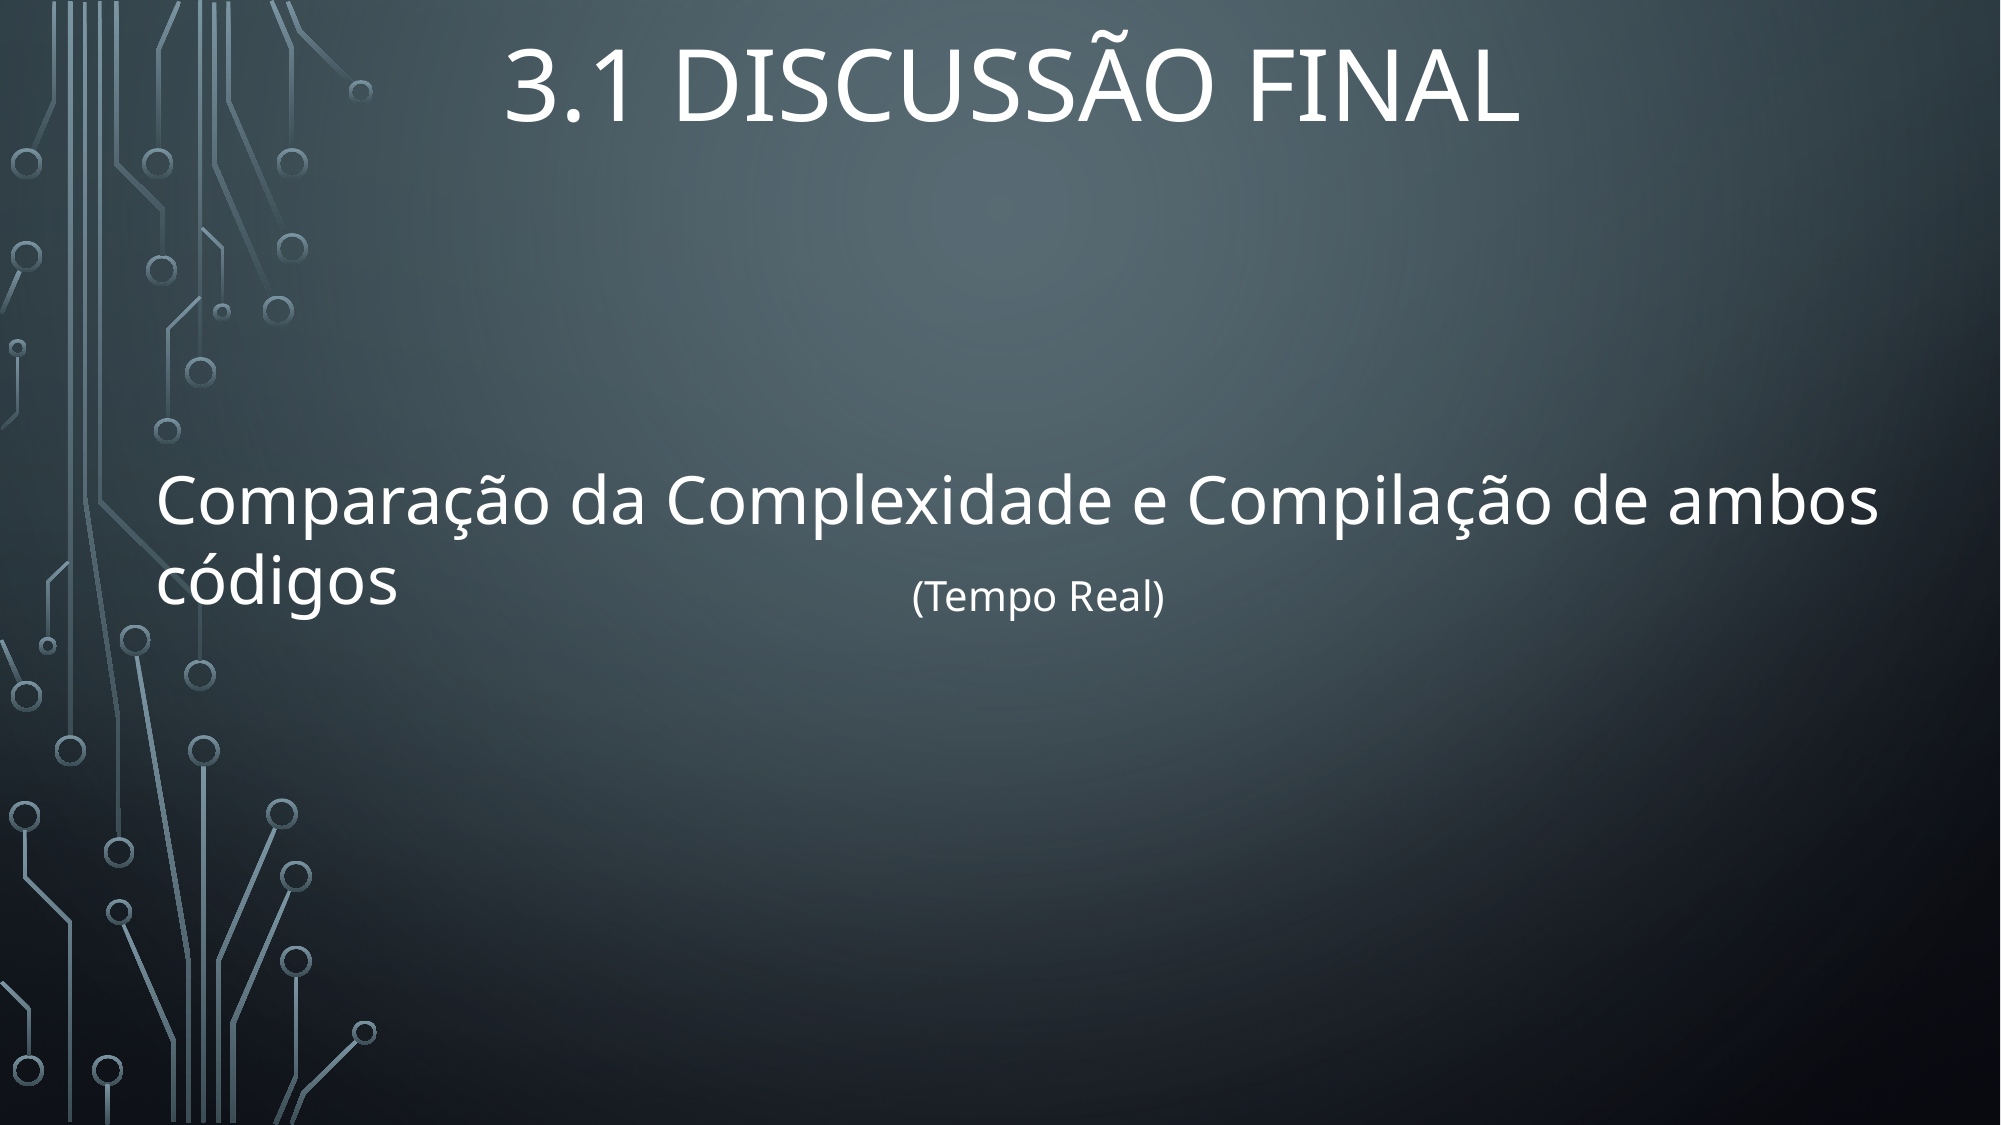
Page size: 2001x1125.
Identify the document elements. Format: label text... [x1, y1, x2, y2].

text_box Comparação da Complexidade e Compilação de ambos códigos [140, 450, 1937, 626]
text_box (Tempo Real) [897, 562, 1180, 628]
title 3.1 DISCUSSÃO FINAL [292, 0, 1735, 151]
